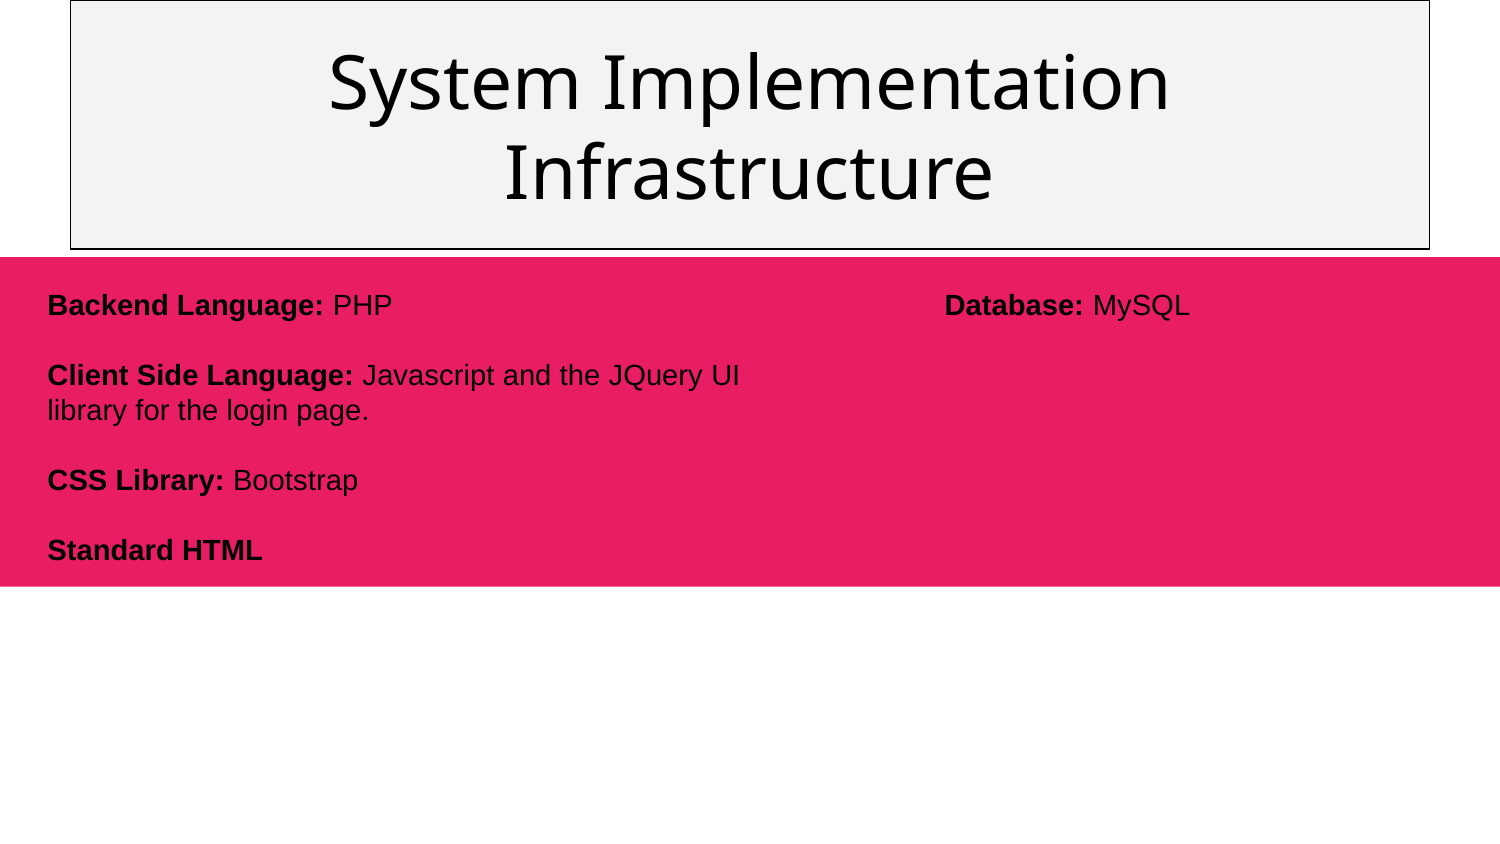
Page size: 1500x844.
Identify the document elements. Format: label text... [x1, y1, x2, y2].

title System Implementation Infrastructure [70, 0, 1430, 249]
text_box Backend Language: PHP Database: MySQL Client Side Language: Javascript and the JQuery UI library for the login page. CSS Library: Bootstrap Standard HTML [32, 271, 1476, 578]
